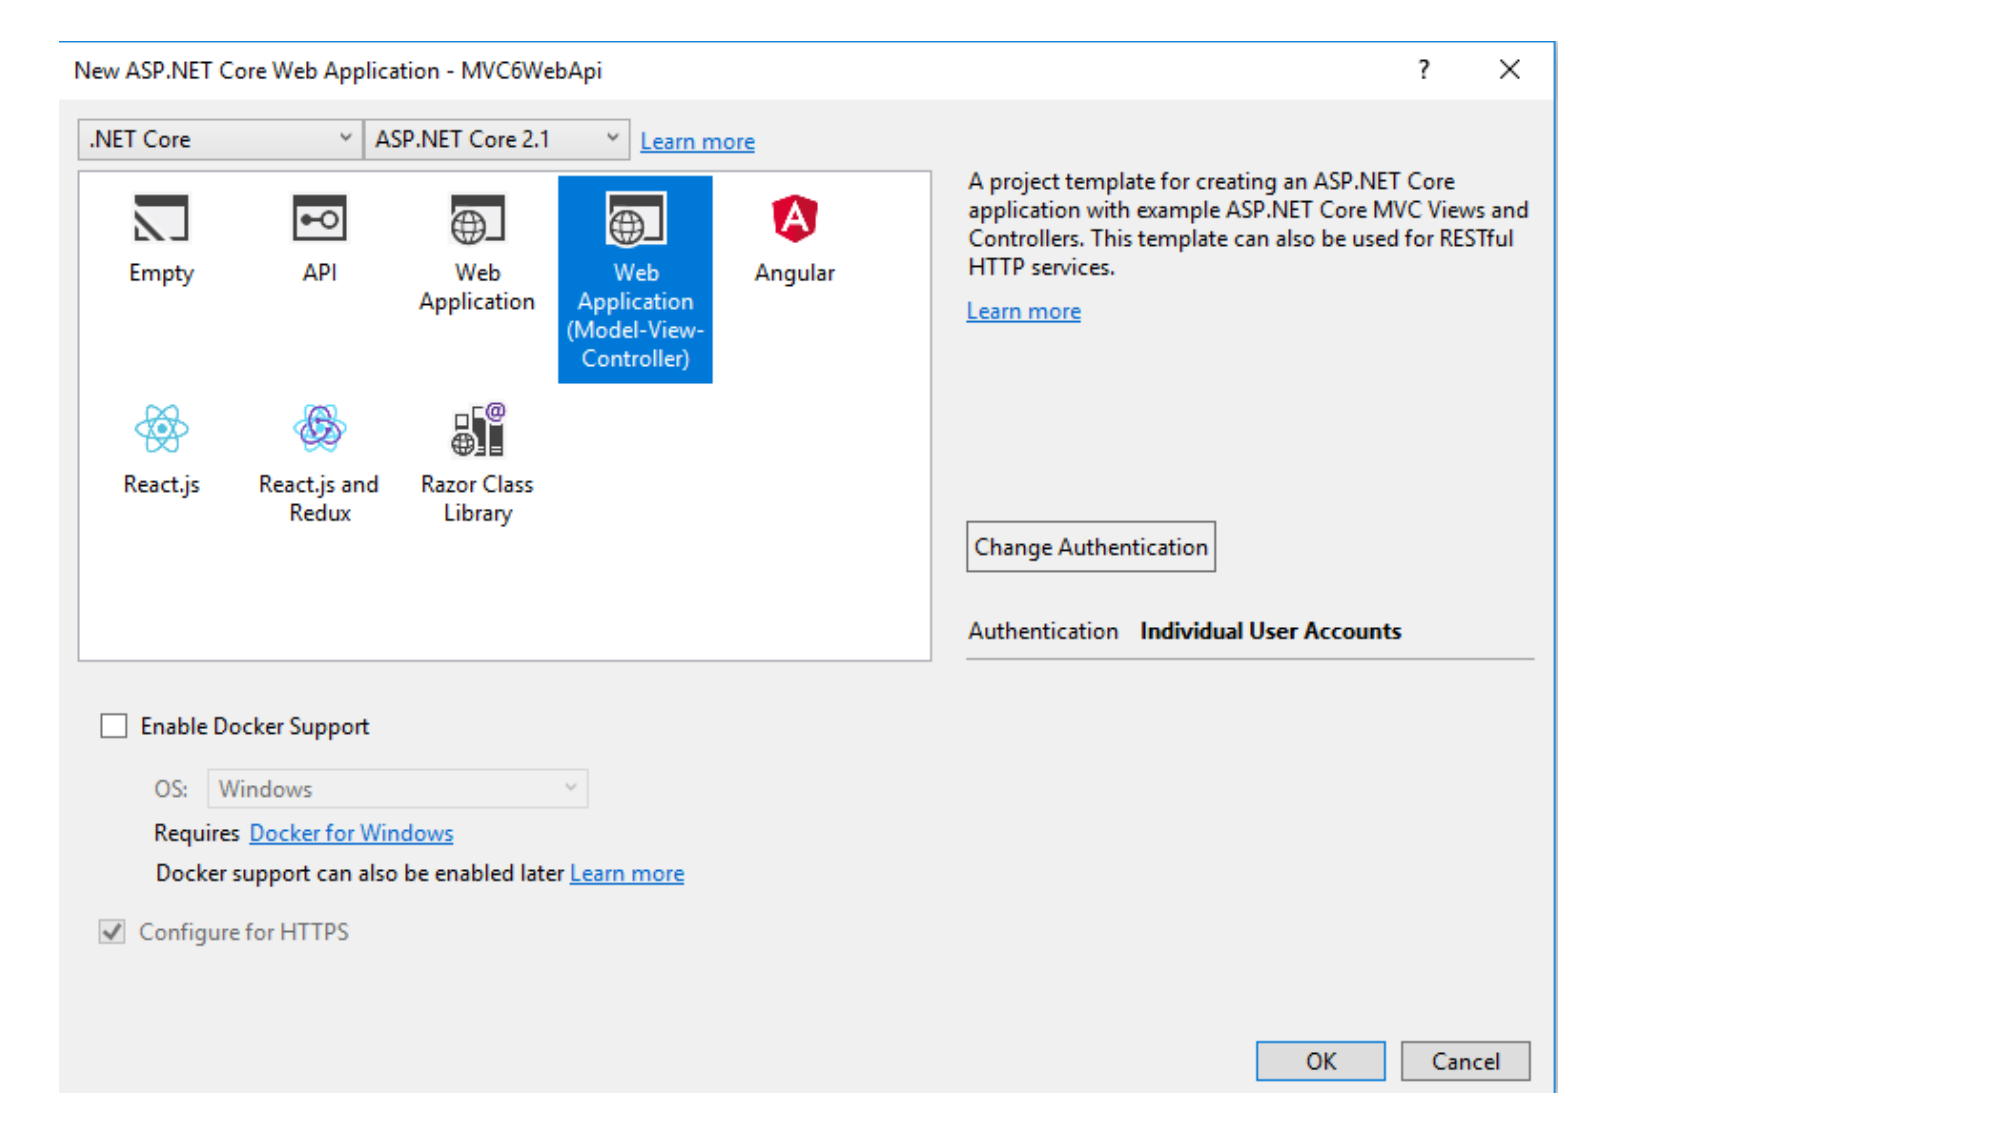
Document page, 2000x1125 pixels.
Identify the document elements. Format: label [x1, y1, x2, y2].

picture [59, 40, 1558, 1094]
